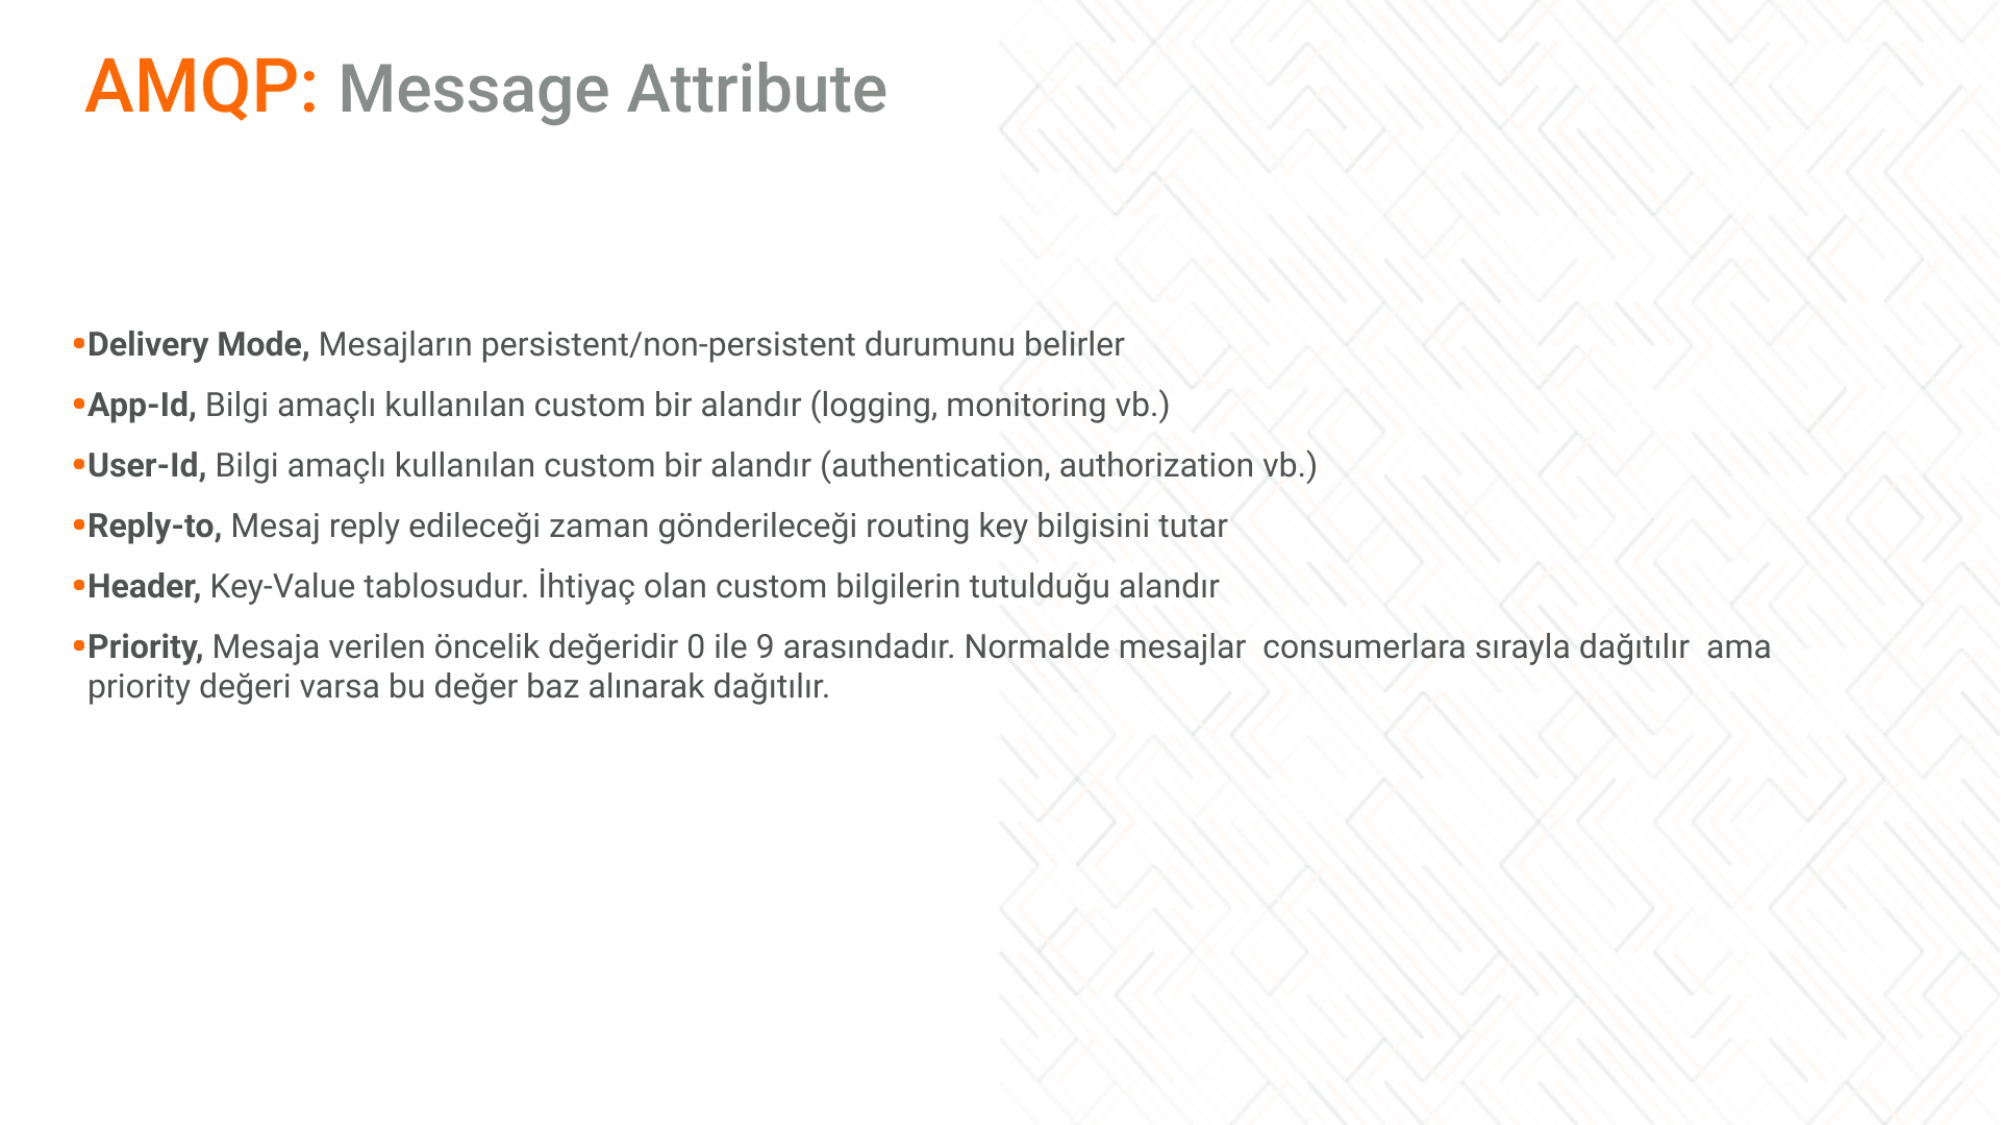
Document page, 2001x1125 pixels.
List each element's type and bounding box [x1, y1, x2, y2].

list [0, 0, 2000, 1125]
